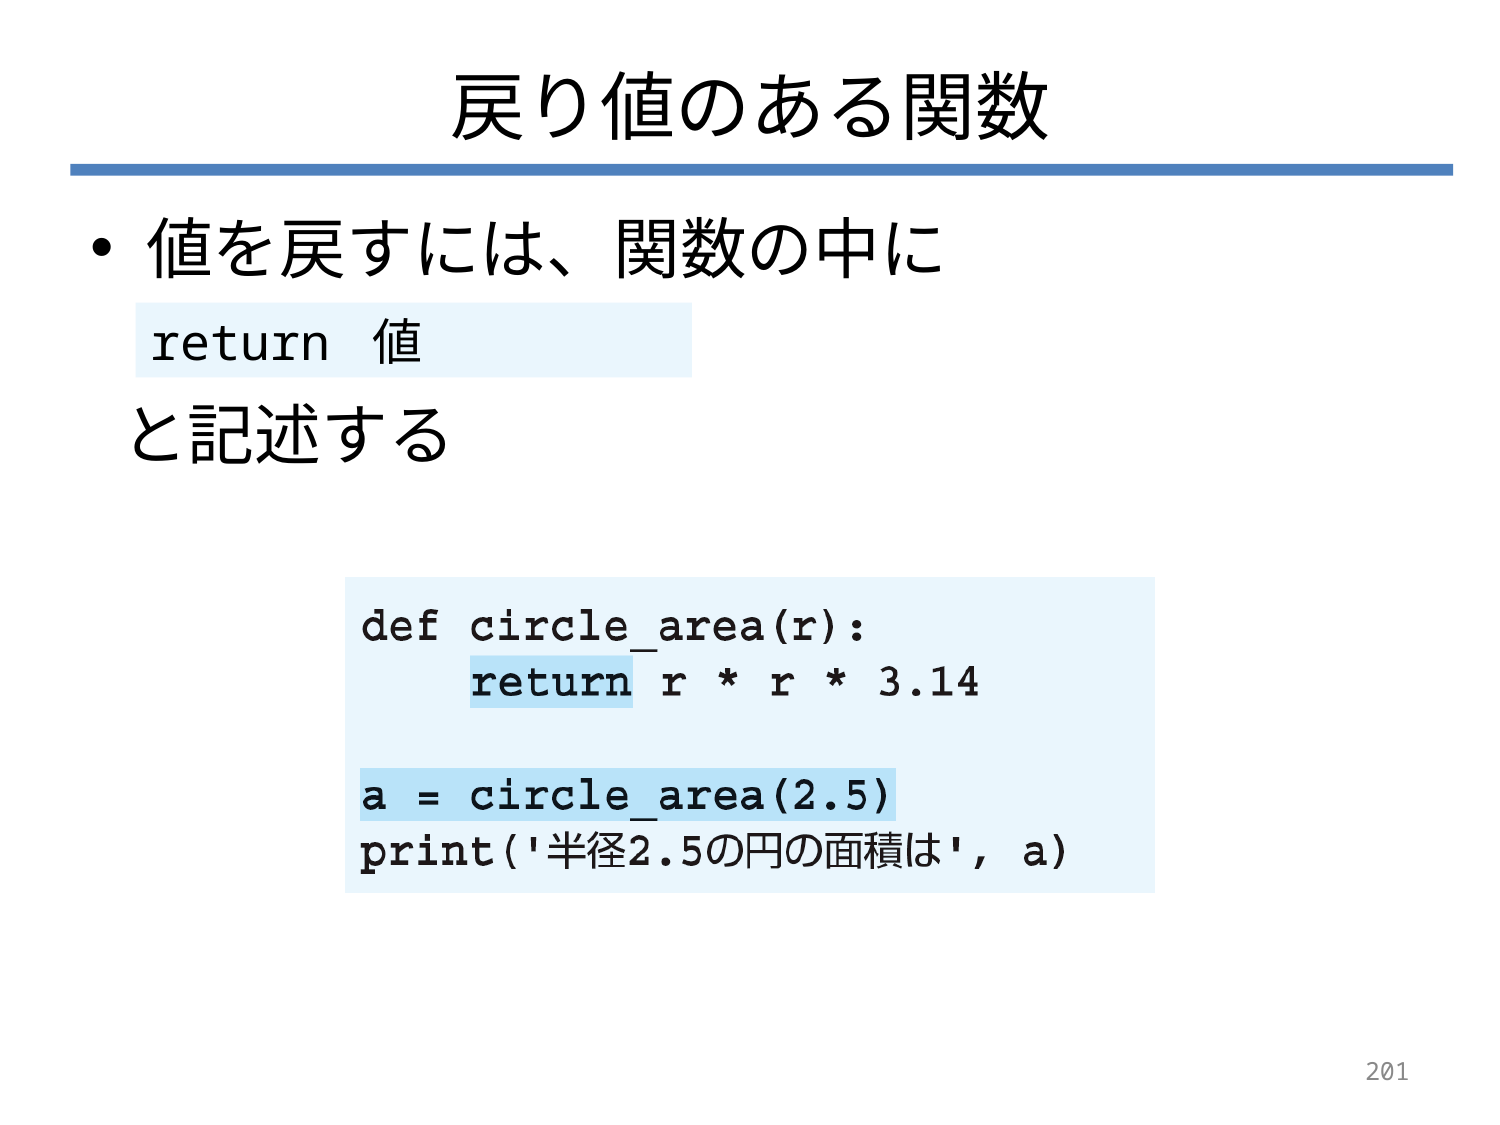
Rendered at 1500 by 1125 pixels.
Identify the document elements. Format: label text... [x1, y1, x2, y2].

title 戻り値のある関数 [75, 45, 1425, 164]
picture [345, 577, 1155, 893]
slide_number 201 [1074, 1042, 1425, 1103]
list 値を戻すには、関数の中に と記述する [75, 199, 1425, 279]
text_box return 値 [135, 302, 692, 378]
